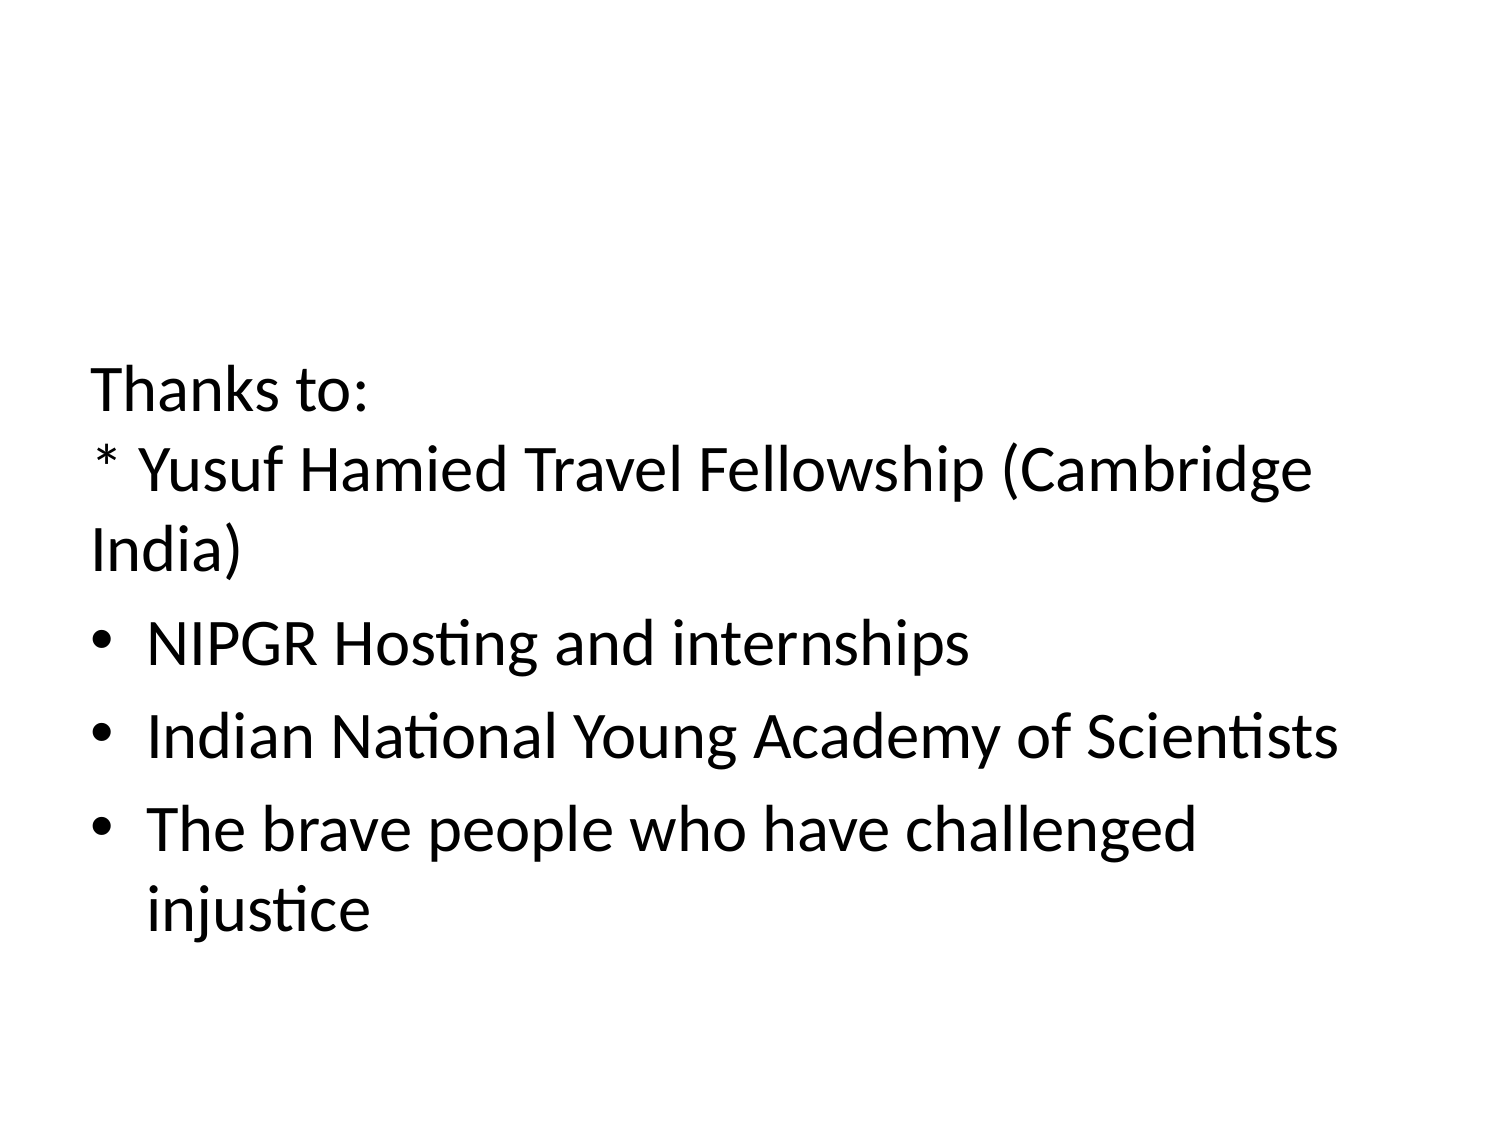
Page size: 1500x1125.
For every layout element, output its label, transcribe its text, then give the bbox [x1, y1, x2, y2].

list Thanks to: * Yusuf Hamied Travel Fellowship (Cambridge India) NIPGR Hosting and internships Indian National Young Academy of Scientists The brave people who have challenged injustice [75, 337, 1425, 1080]
